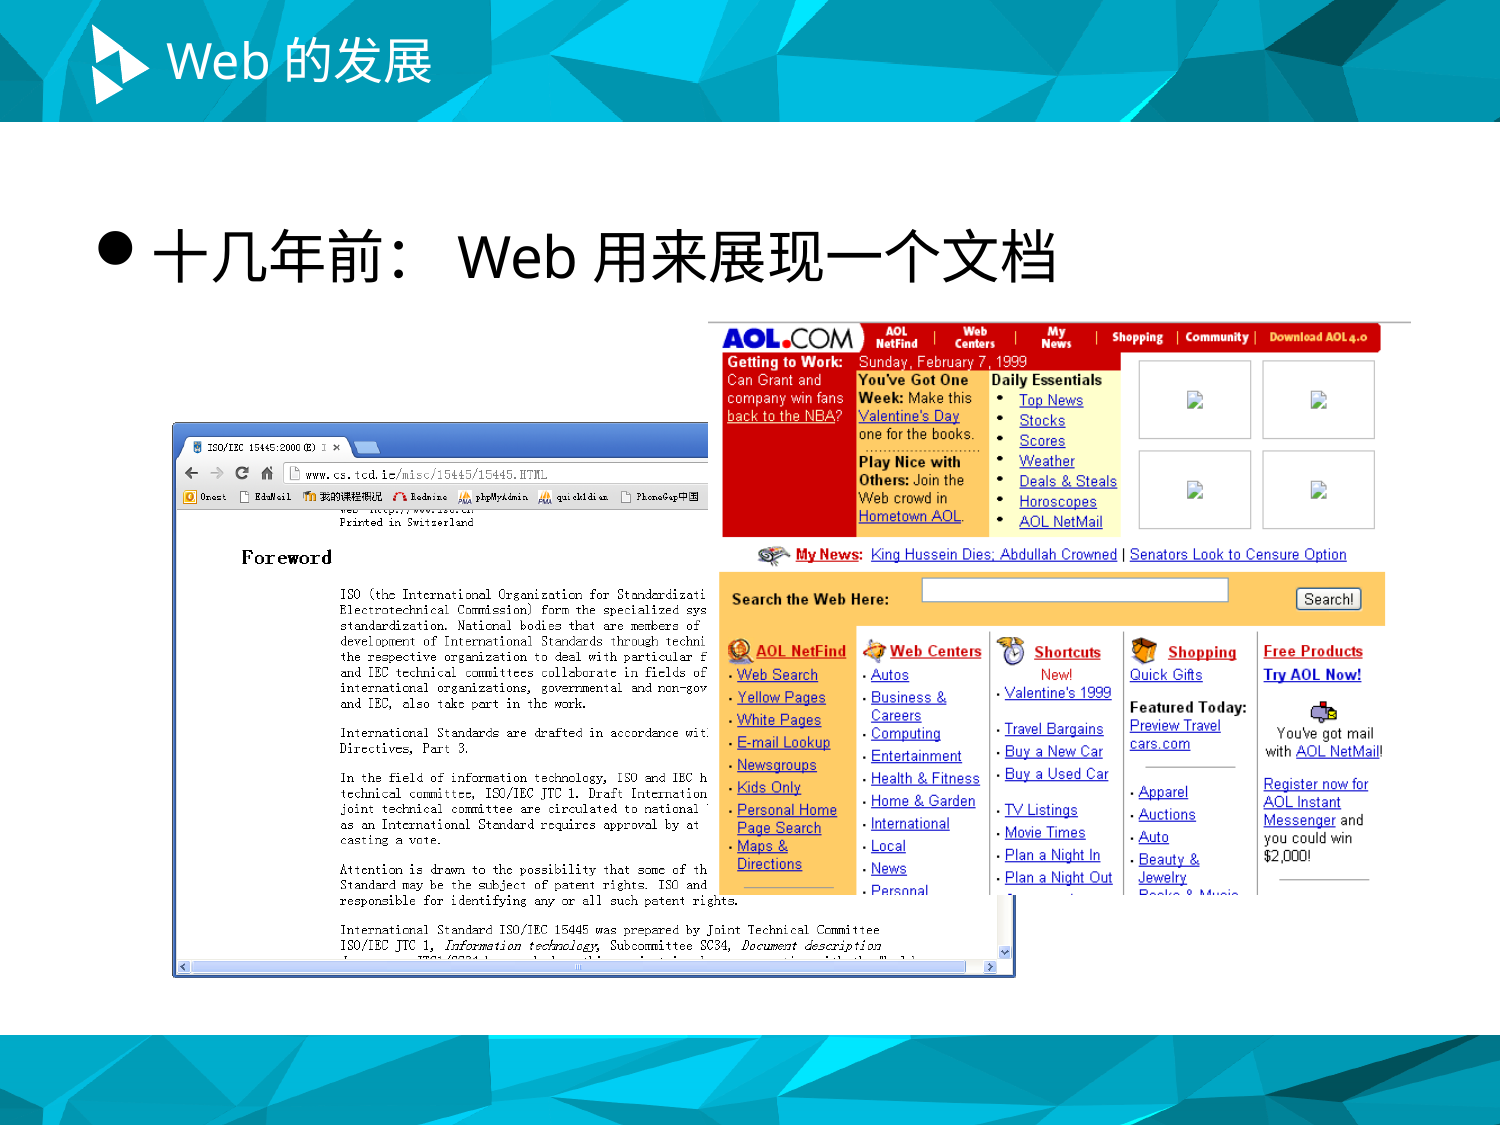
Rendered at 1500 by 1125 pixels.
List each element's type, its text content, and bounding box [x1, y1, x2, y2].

picture [0, 1035, 1500, 1125]
picture [172, 321, 1411, 978]
picture [0, 0, 1500, 122]
title Web的发展 [151, 11, 1446, 115]
list 十几年前：Web用来展现一个文档 [78, 178, 1446, 978]
